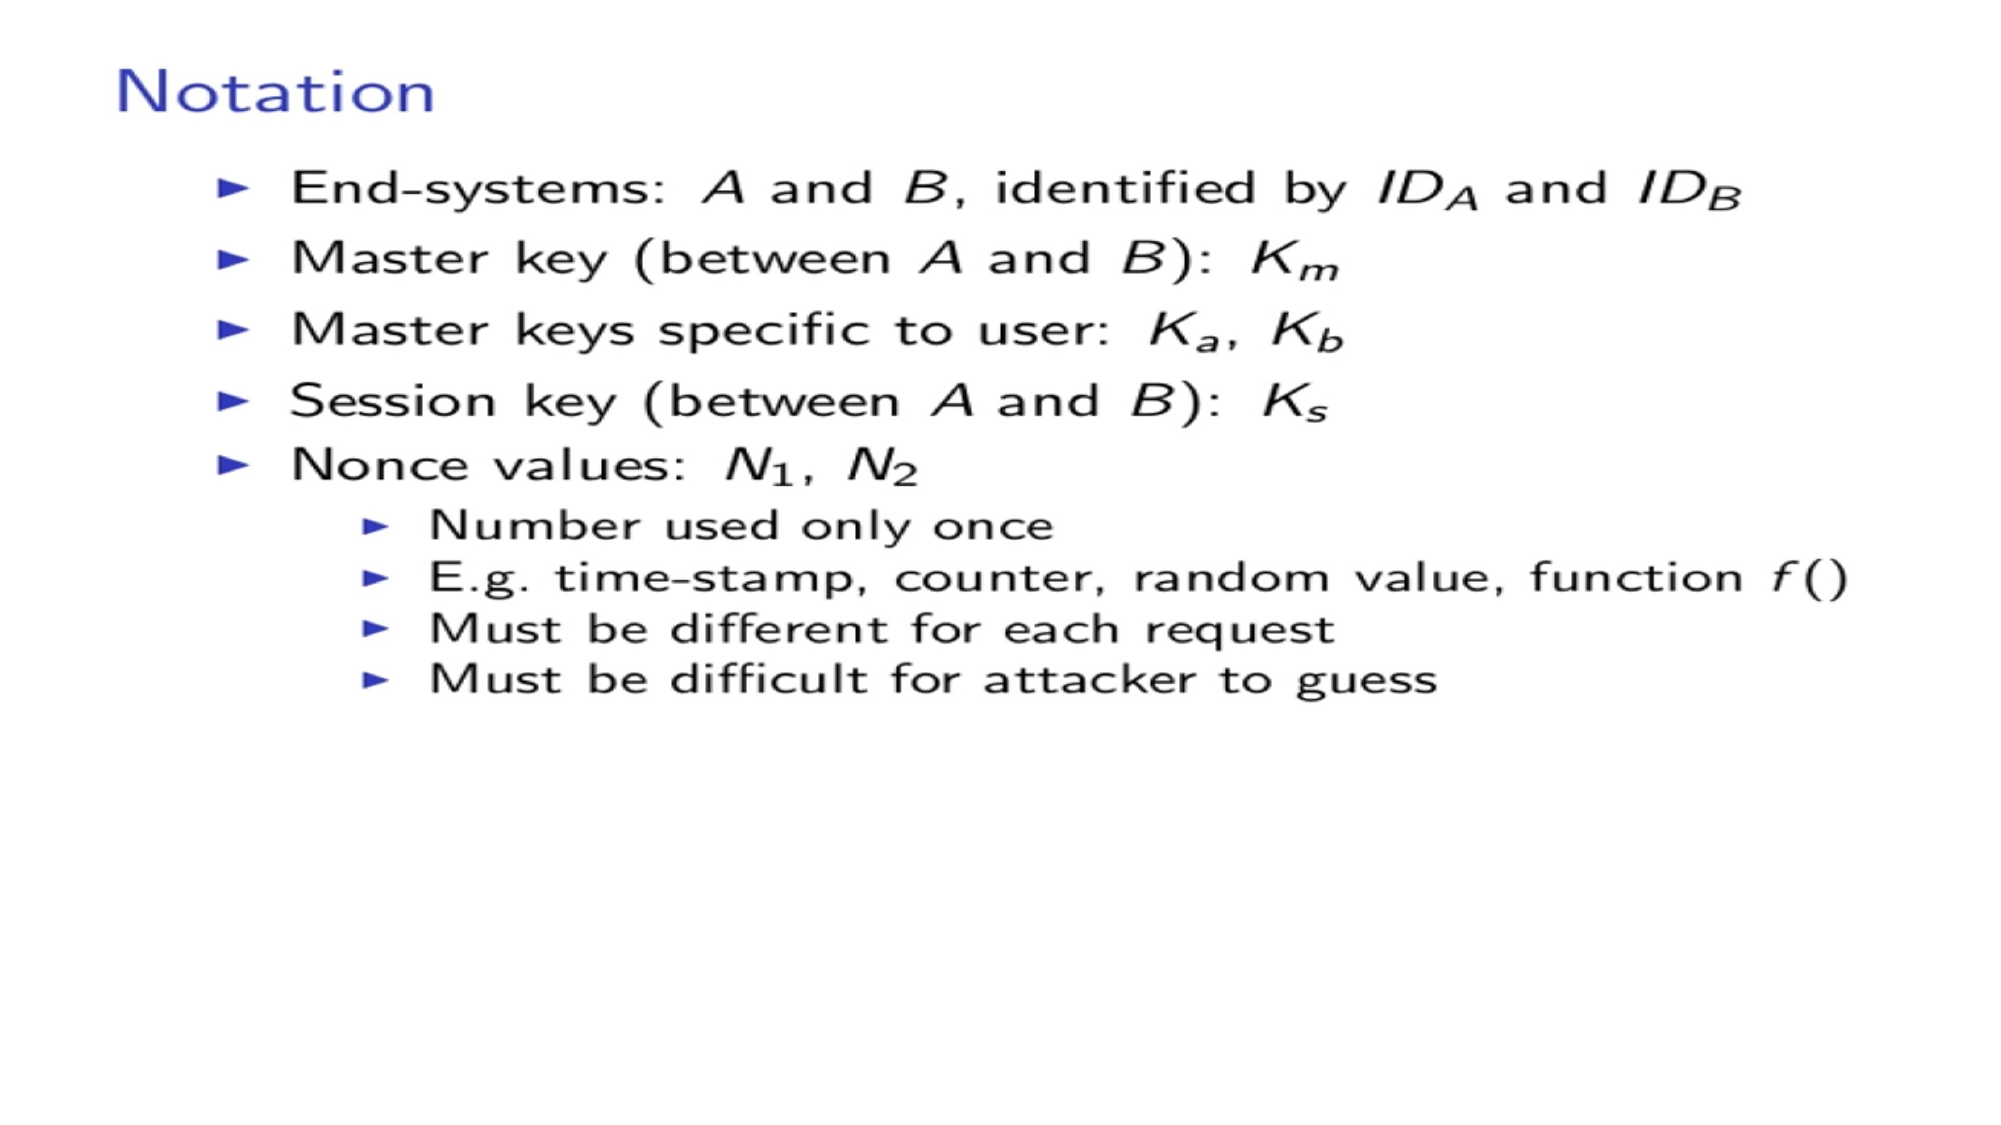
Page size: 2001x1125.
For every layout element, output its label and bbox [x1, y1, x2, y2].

list [85, 34, 2000, 1125]
